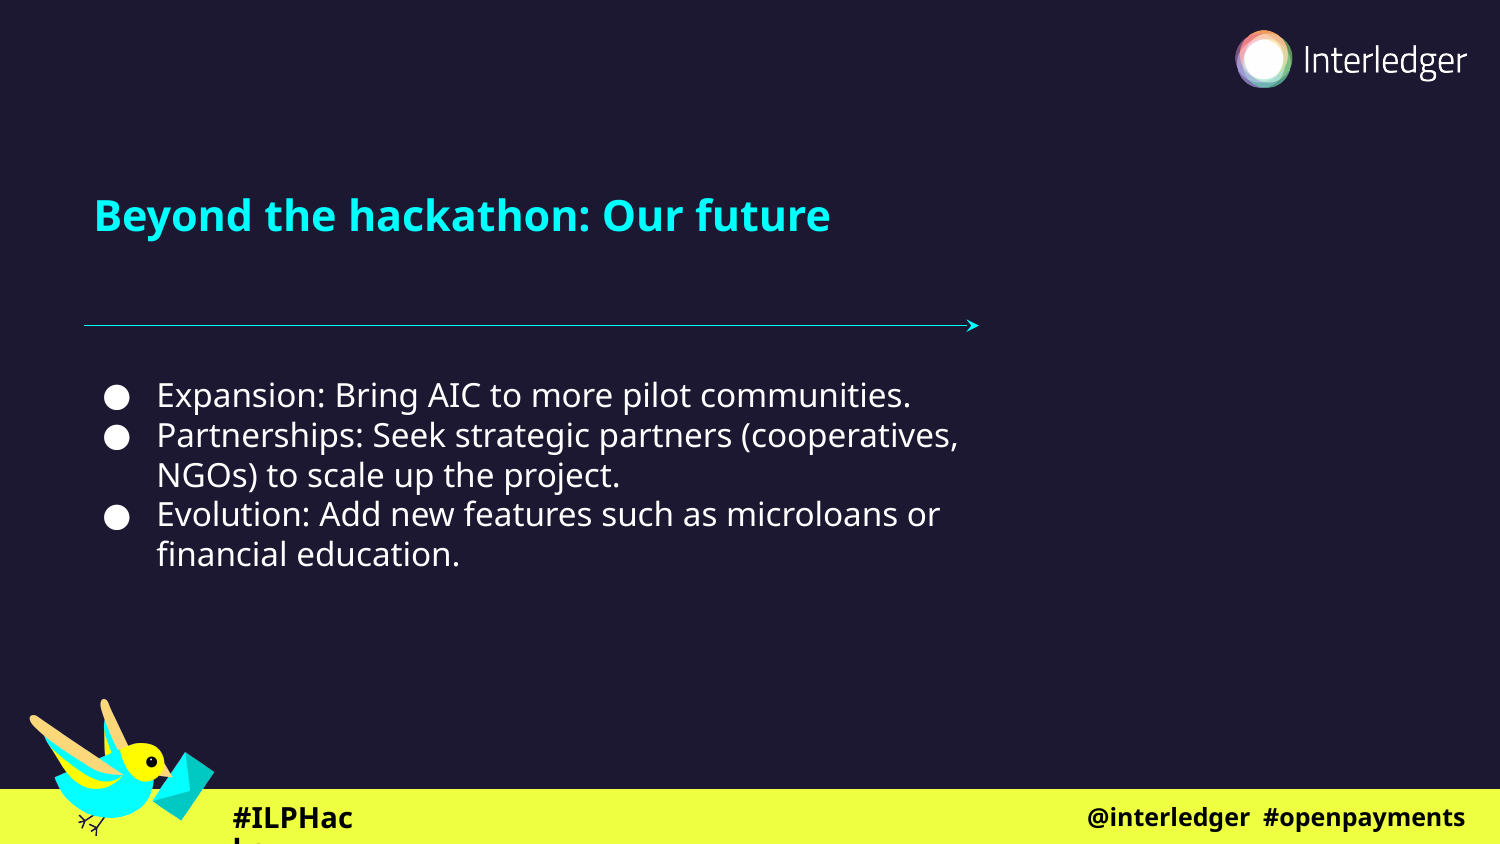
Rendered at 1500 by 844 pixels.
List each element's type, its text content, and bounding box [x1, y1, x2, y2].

text_box Beyond the hackathon: Our future [83, 191, 842, 286]
text_box Expansion: Bring AIC to more pilot communities. Partnerships: Seek strategic partners (cooperatives, NGOs) to scale up the project. Evolution: Add new features such as microloans or financial education. [66, 358, 1073, 684]
picture [0, 0, 1500, 844]
